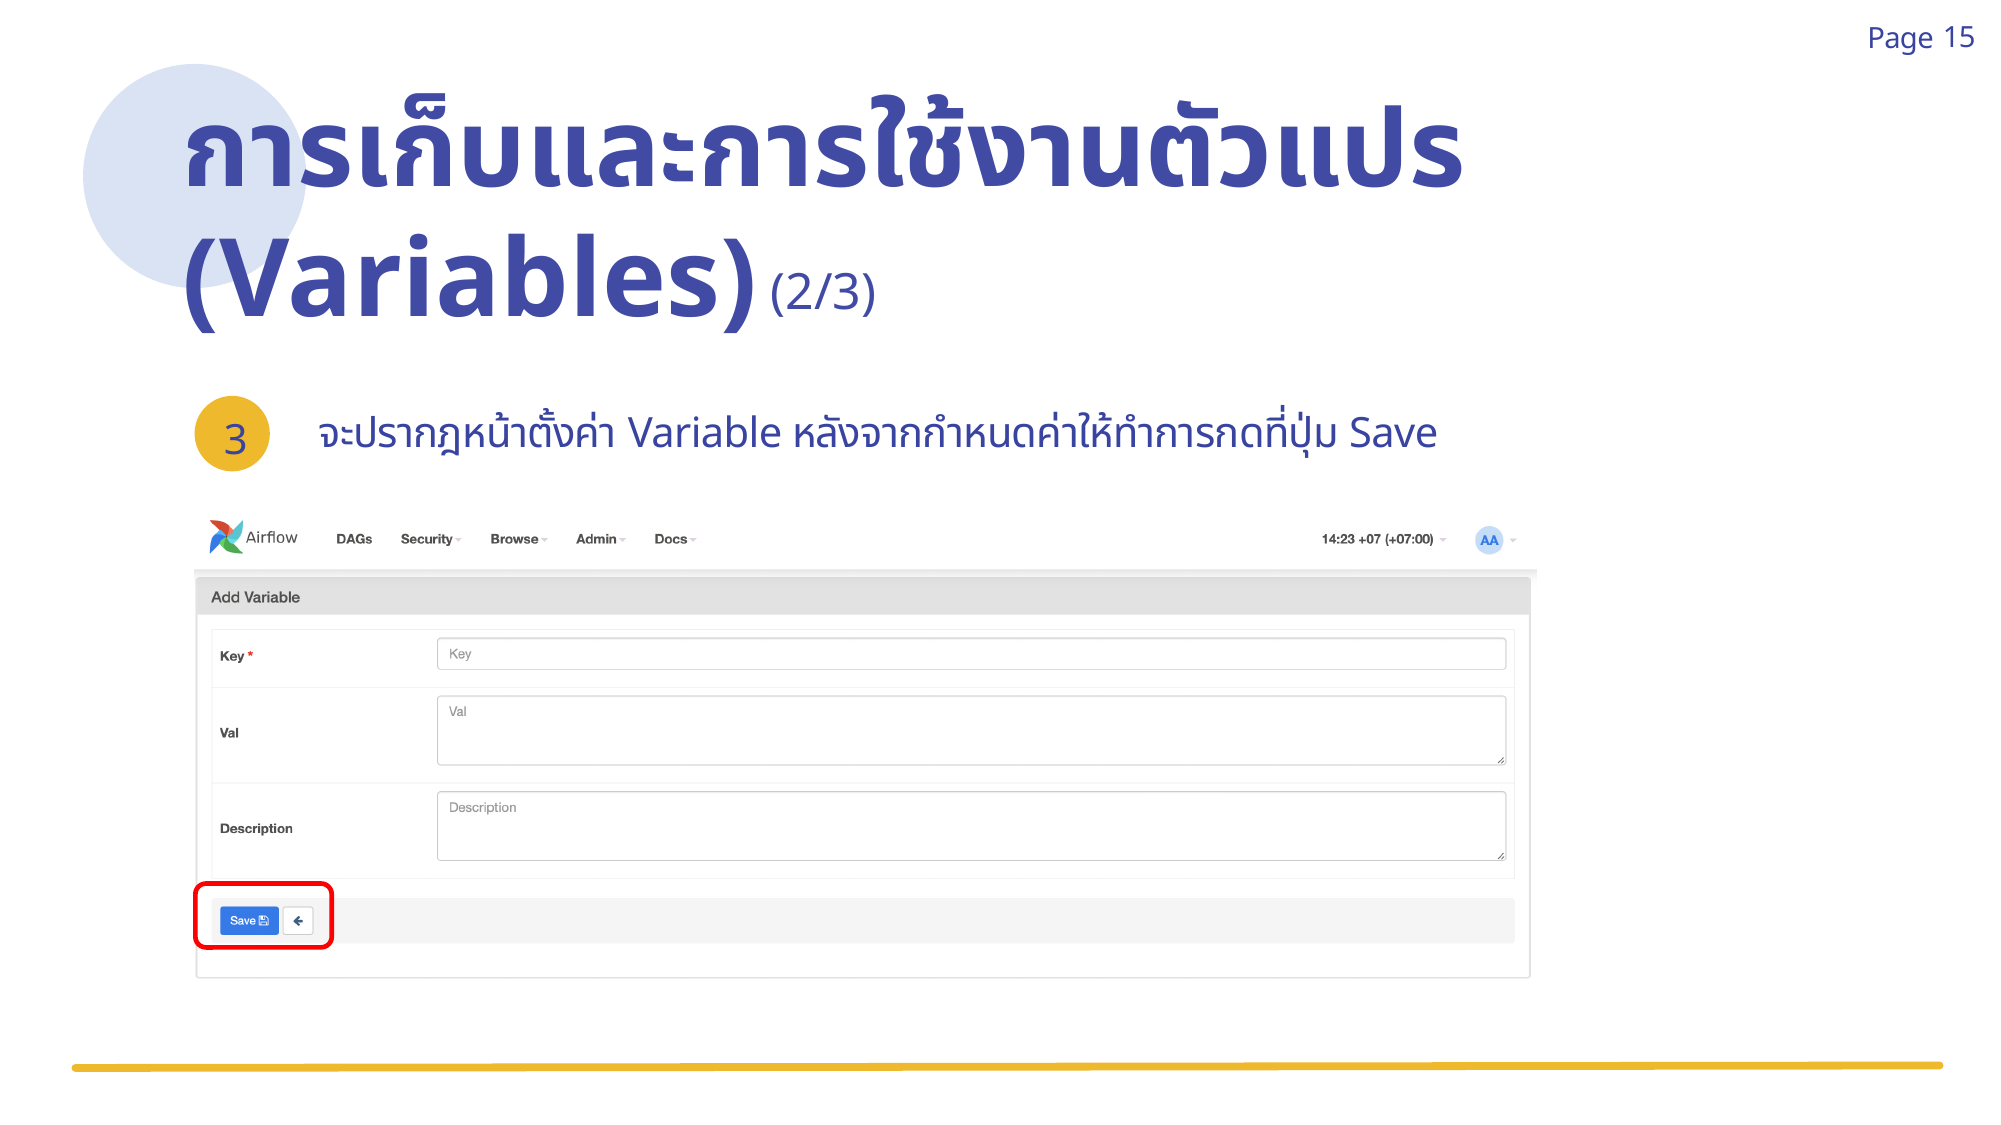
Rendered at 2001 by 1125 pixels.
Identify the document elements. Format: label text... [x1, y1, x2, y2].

text_box การเก็บและการใช้งานตัวแปร (Variables) [108, 78, 1955, 428]
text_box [194, 515, 1537, 987]
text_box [83, 63, 307, 289]
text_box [194, 395, 1472, 472]
text_box (2/3) [695, 259, 929, 320]
text_box Page [1867, 19, 1975, 55]
text_box 15 [1913, 18, 1991, 59]
